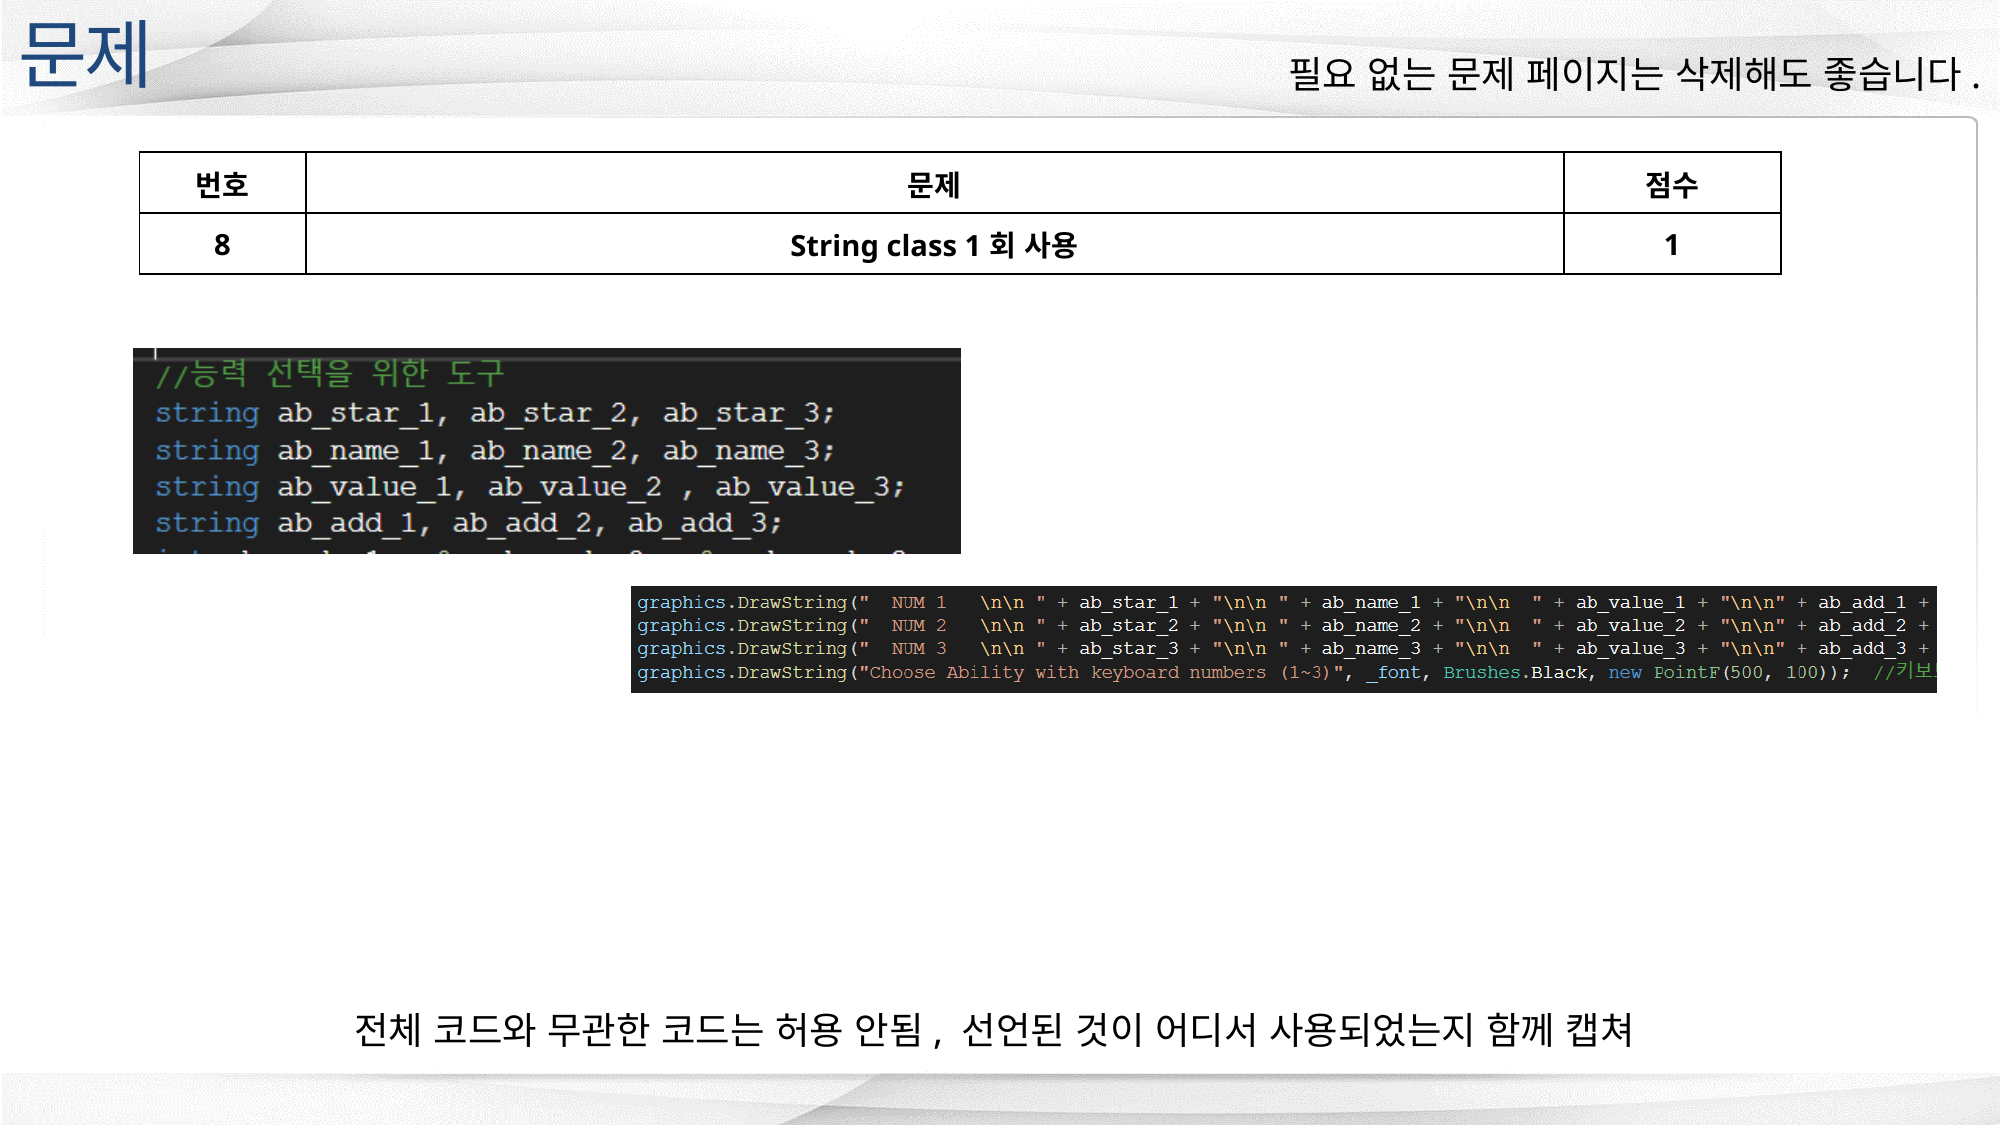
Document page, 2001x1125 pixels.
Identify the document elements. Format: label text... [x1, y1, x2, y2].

table_cell 1 [1565, 214, 1780, 273]
text_box 전체 코드와 무관한 코드는 허용 안됨, 선언된 것이 어디서 사용되었는지 함께 캡쳐 [139, 999, 1861, 1063]
text_box 필요 없는 문제 페이지는 삭제해도 좋습니다. [1247, 44, 1996, 107]
table_header 점수 [1565, 153, 1780, 212]
table_header 번호 [140, 153, 305, 212]
table_cell 8 [140, 214, 305, 273]
picture [0, 0, 2000, 1125]
text_box 문제 [4, 0, 920, 106]
table_cell String class 1회 사용 [307, 214, 1563, 273]
table_header 문제 [307, 153, 1563, 212]
